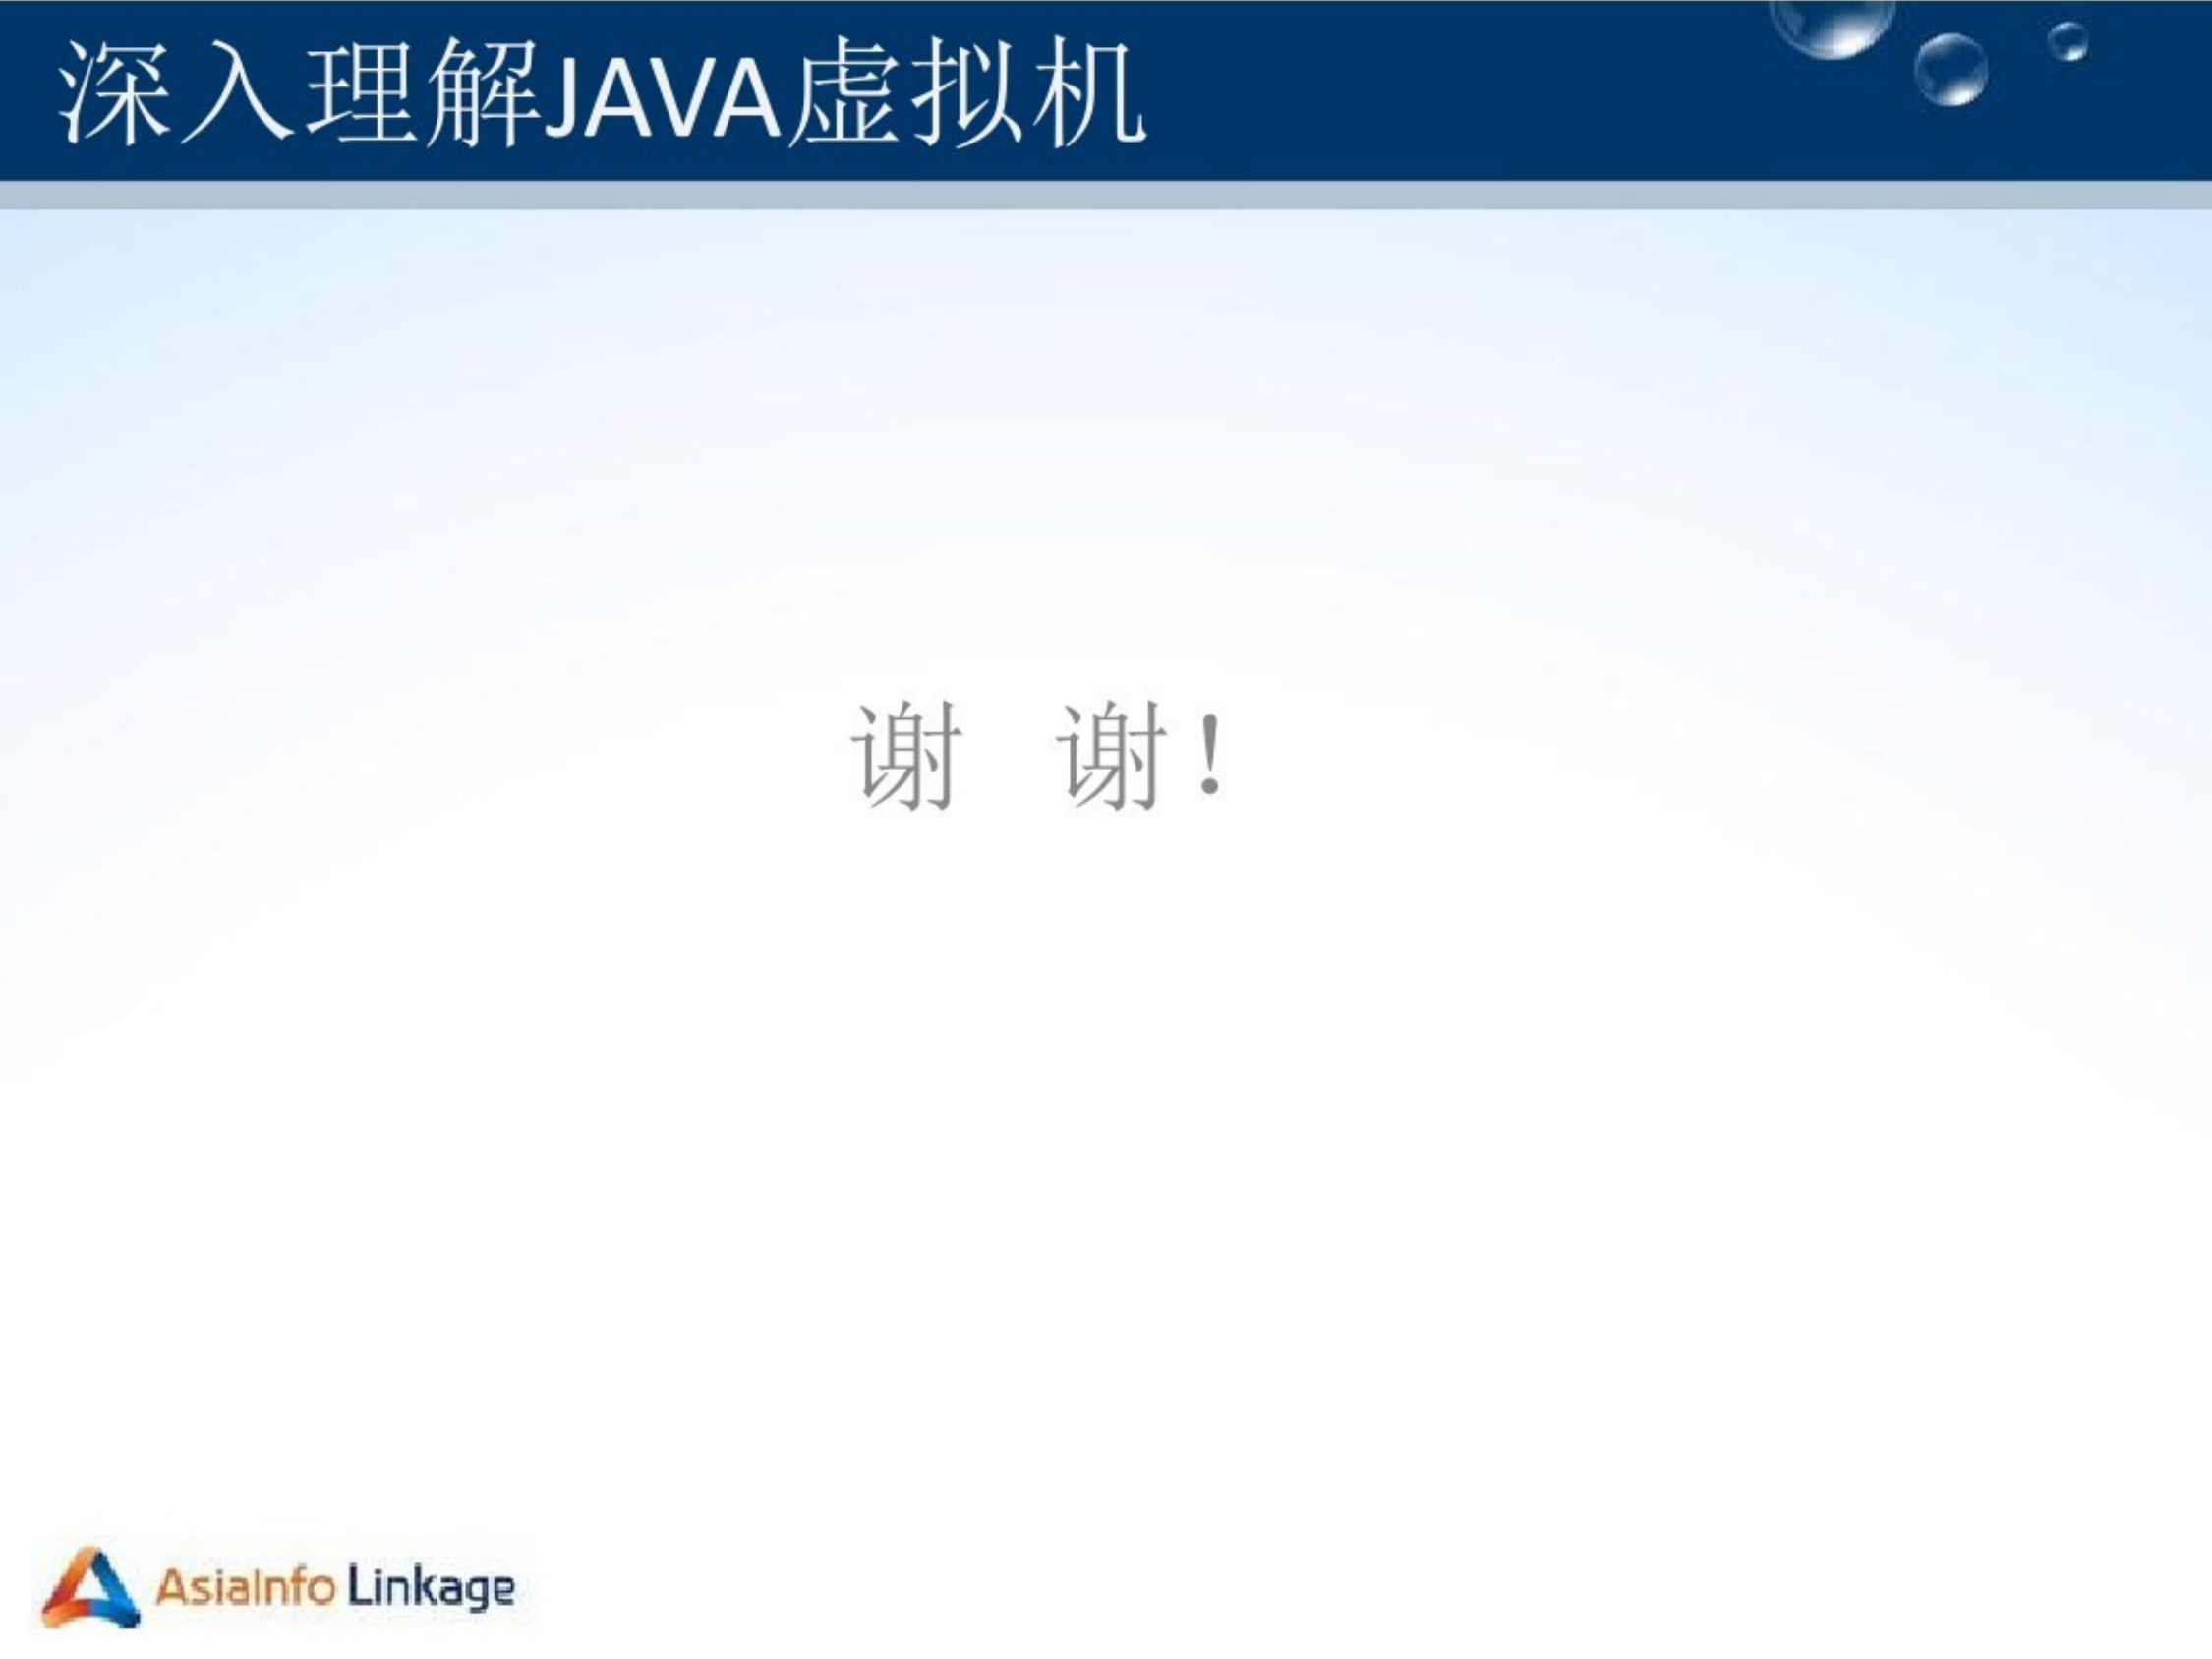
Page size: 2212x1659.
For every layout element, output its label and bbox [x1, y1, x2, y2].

text_box [0, 0, 2212, 1659]
